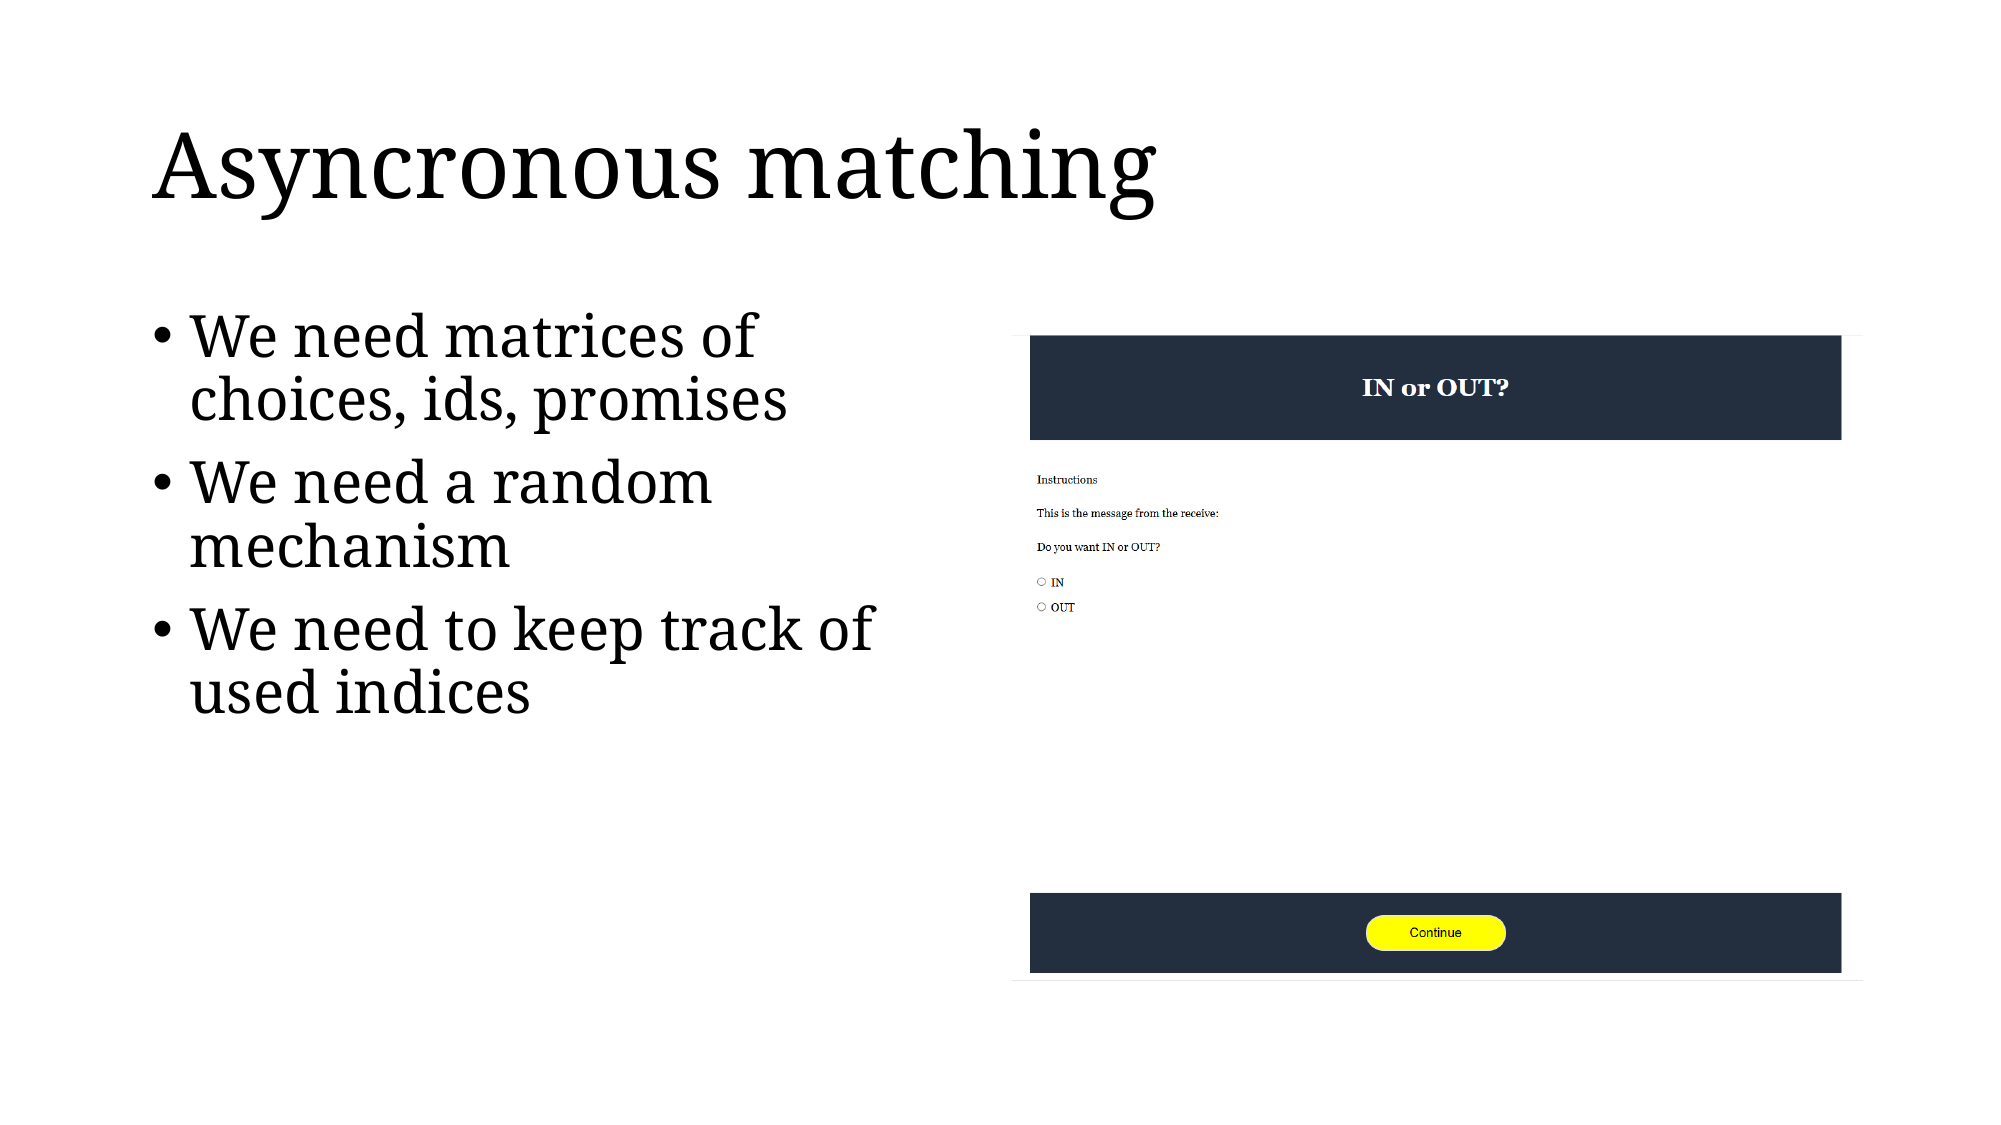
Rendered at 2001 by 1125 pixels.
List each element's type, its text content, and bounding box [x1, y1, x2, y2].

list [1011, 326, 1863, 987]
list We need matrices of choices, ids, promises We need a random mechanism We need to keep track of used indices [137, 299, 988, 1014]
title Asyncronous matching [137, 59, 1863, 278]
